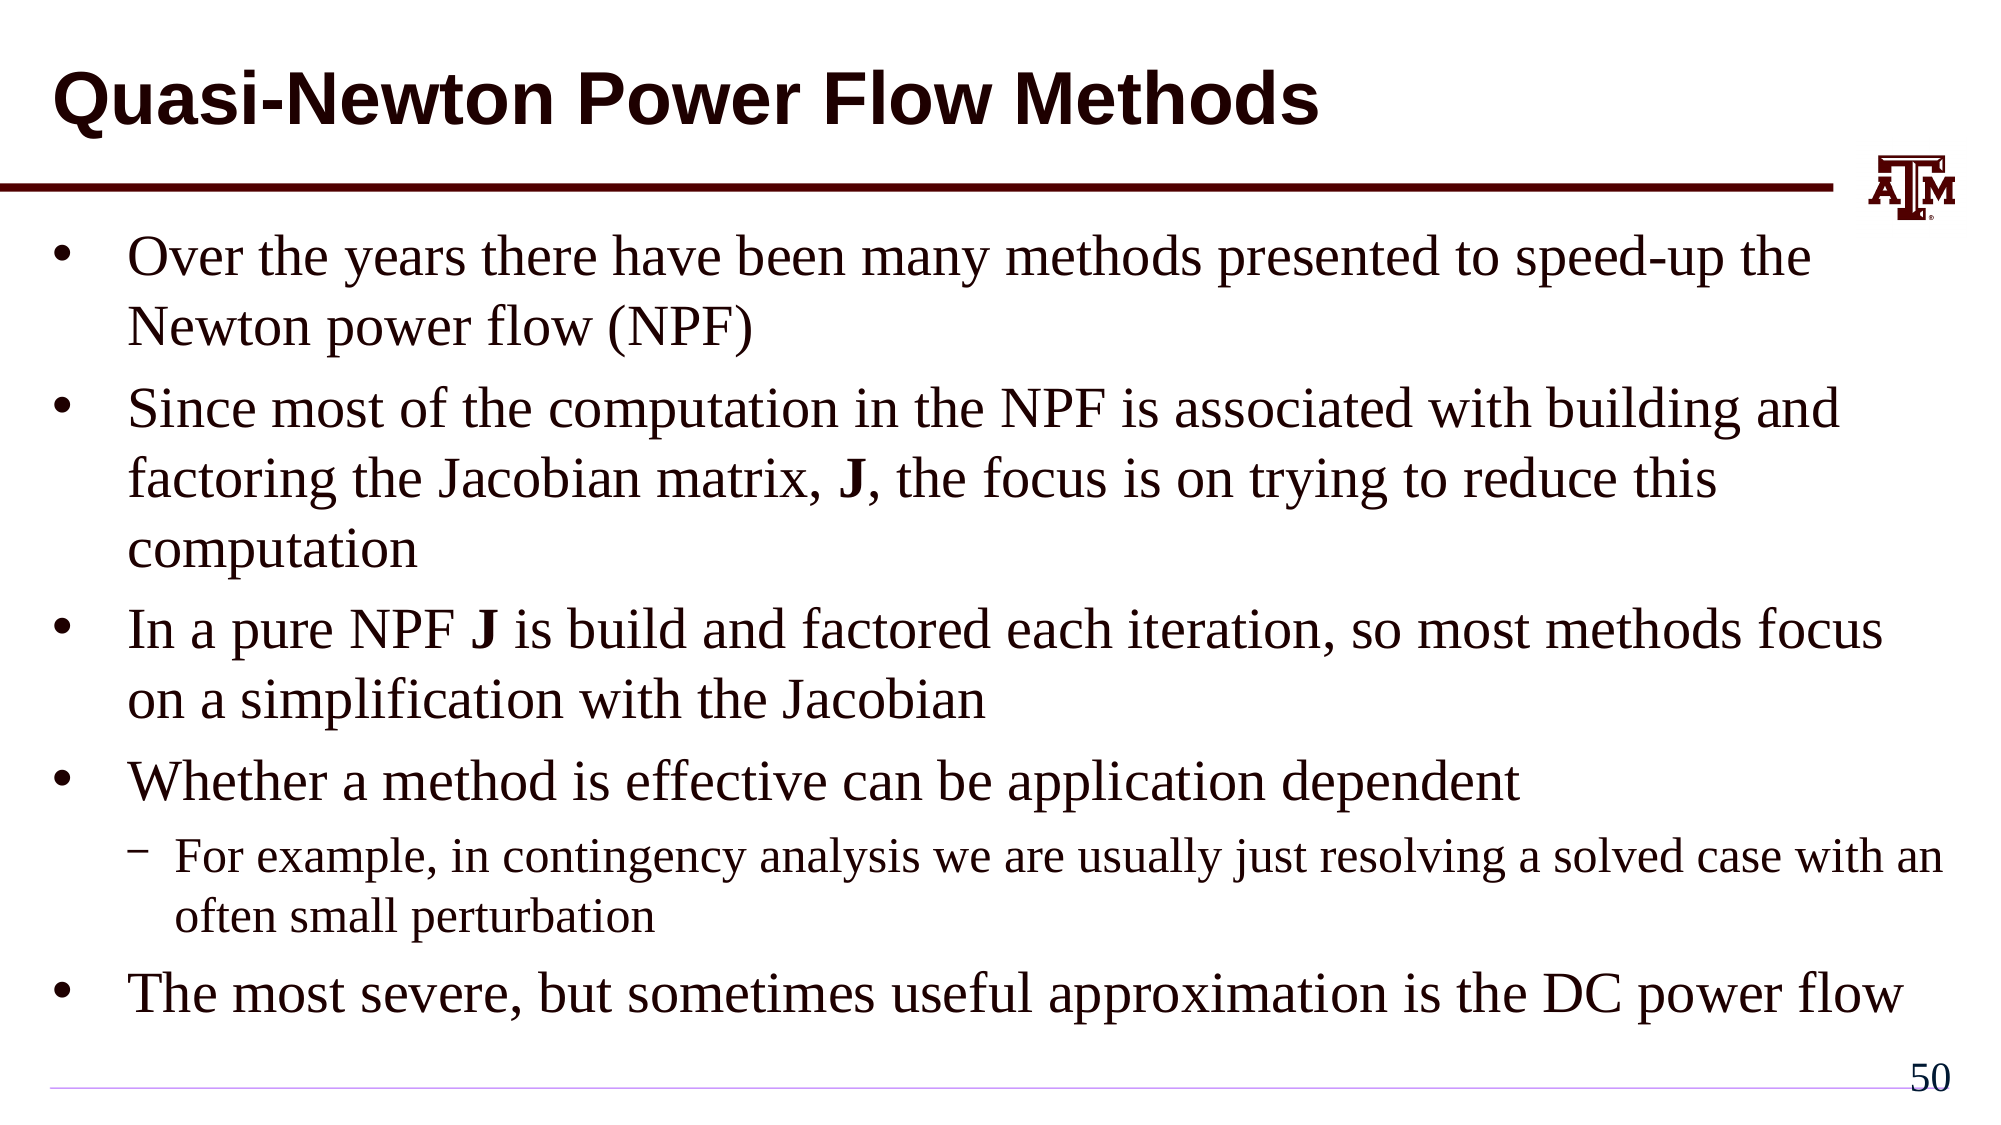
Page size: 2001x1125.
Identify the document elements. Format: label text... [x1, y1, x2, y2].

list Over the years there have been many methods presented to speed-up the Newton power flow (NPF) Since most of the computation in the NPF is associated with building and factoring the Jacobian matrix, J, the focus is on trying to reduce this computation In a pure NPF J is build and factored each iteration, so most methods focus on a simplification with the Jacobian Whether a method is effective can be application dependent For example, in contingency analysis we are usually just resolving a solved case with an often small perturbation The most severe, but sometimes useful approximation is the DC power flow [37, 209, 1963, 1063]
picture [1856, 137, 1967, 238]
title Quasi-Newton Power Flow Methods [37, 12, 1851, 188]
slide_number 49 [1887, 1037, 1967, 1113]
